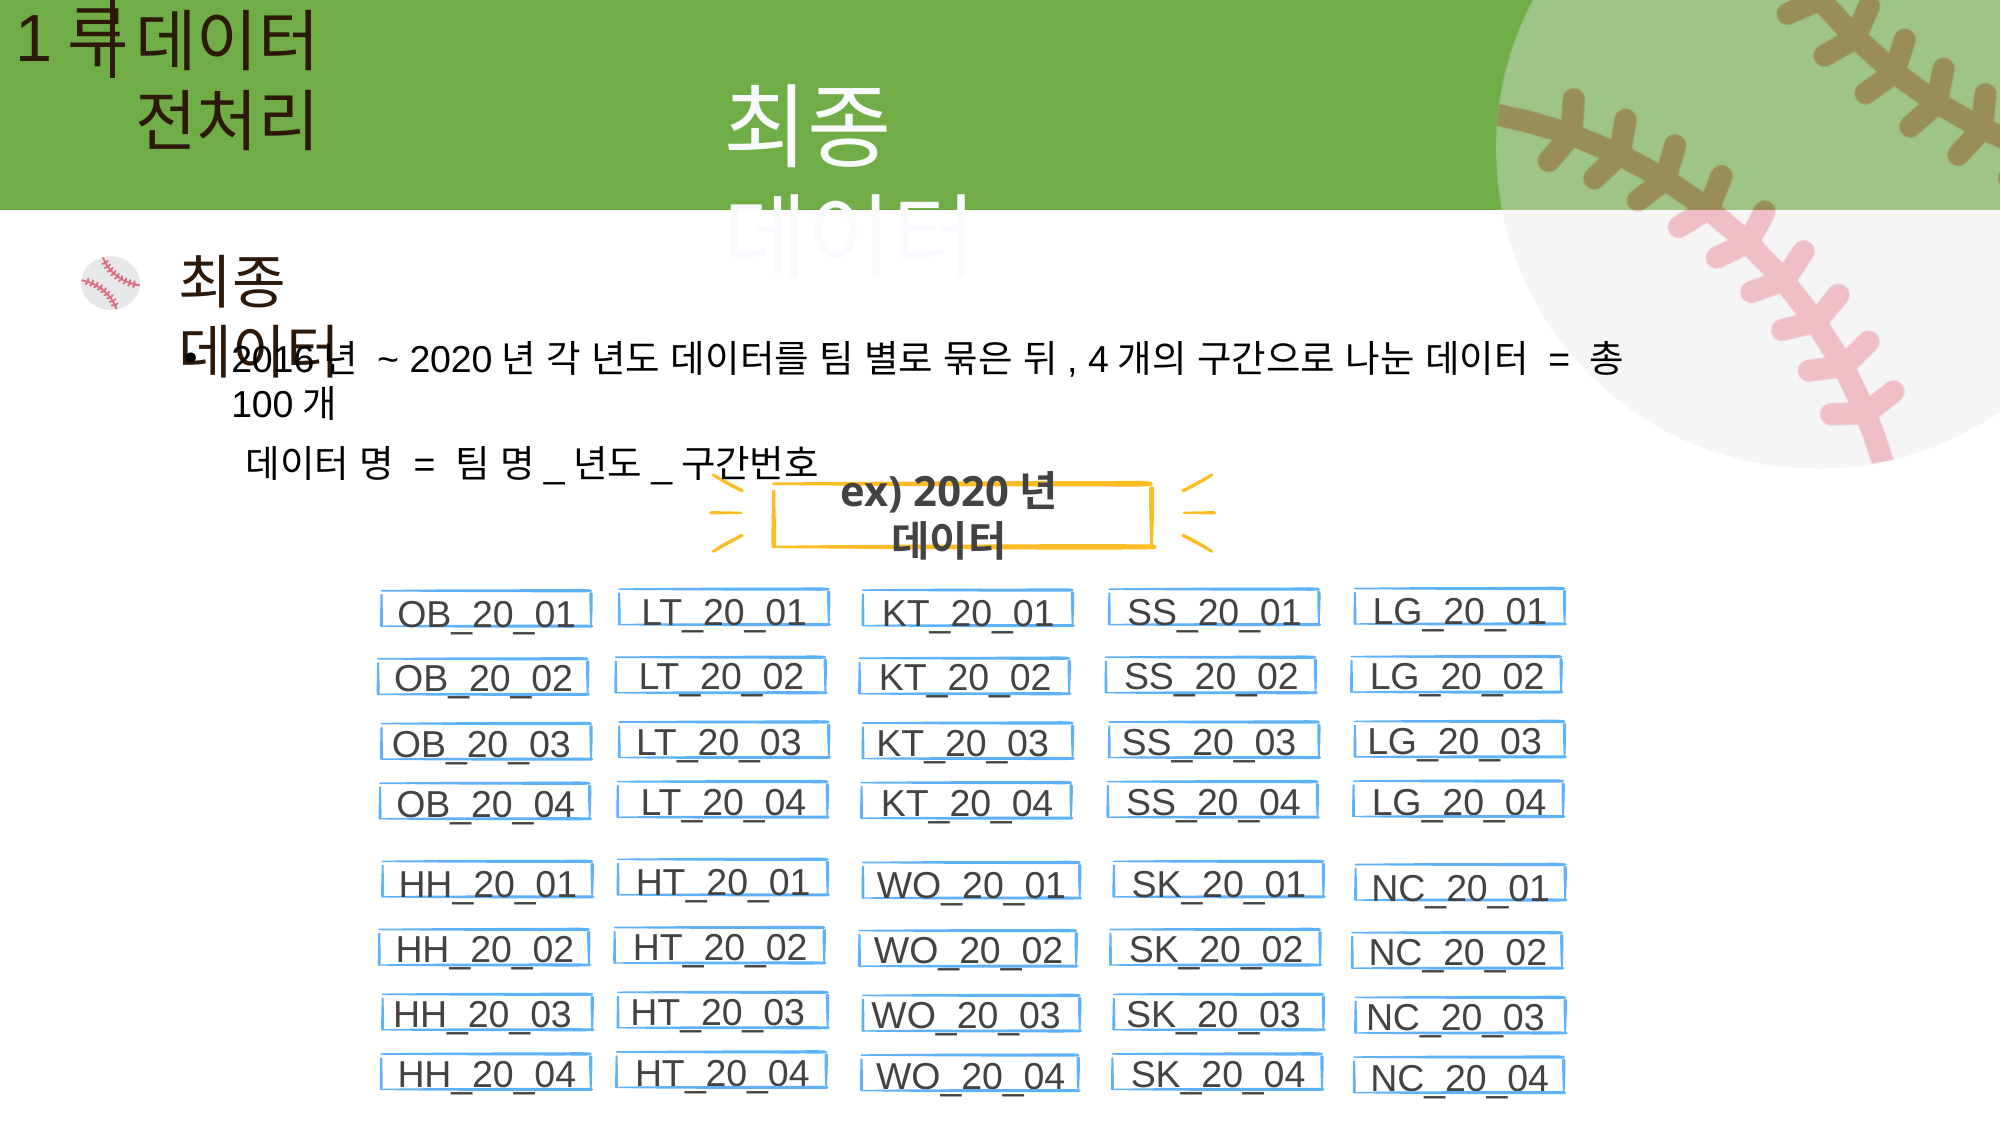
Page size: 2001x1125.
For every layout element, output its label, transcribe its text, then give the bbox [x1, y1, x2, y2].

text_box 2016년 ~ 2020년 각 년도 데이터를 팀 별로 묶은 뒤, 4개의 구간으로 나눈 데이터 = 총 100개 데이터 명 = 팀 명_년도_구간번호 [169, 327, 1681, 493]
text_box 데이터 전처리 [120, 0, 524, 166]
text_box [617, 719, 833, 760]
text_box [1339, 586, 1579, 819]
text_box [1093, 587, 1333, 819]
text_box 최종 데이터 [708, 61, 1142, 297]
text_box 최종 데이터 [163, 237, 447, 393]
text_box [0, 0, 1490, 210]
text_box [379, 588, 595, 628]
text_box 1루 [0, 0, 120, 82]
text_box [708, 473, 1218, 553]
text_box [379, 721, 595, 761]
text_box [376, 656, 592, 697]
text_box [1098, 859, 1338, 1092]
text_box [1340, 862, 1580, 1095]
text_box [613, 655, 829, 695]
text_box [847, 587, 1087, 820]
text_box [617, 587, 833, 627]
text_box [365, 781, 600, 821]
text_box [846, 860, 1095, 1093]
picture [1495, 0, 2000, 470]
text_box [602, 857, 842, 1090]
picture [80, 255, 140, 310]
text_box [603, 779, 842, 819]
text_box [367, 859, 598, 1092]
